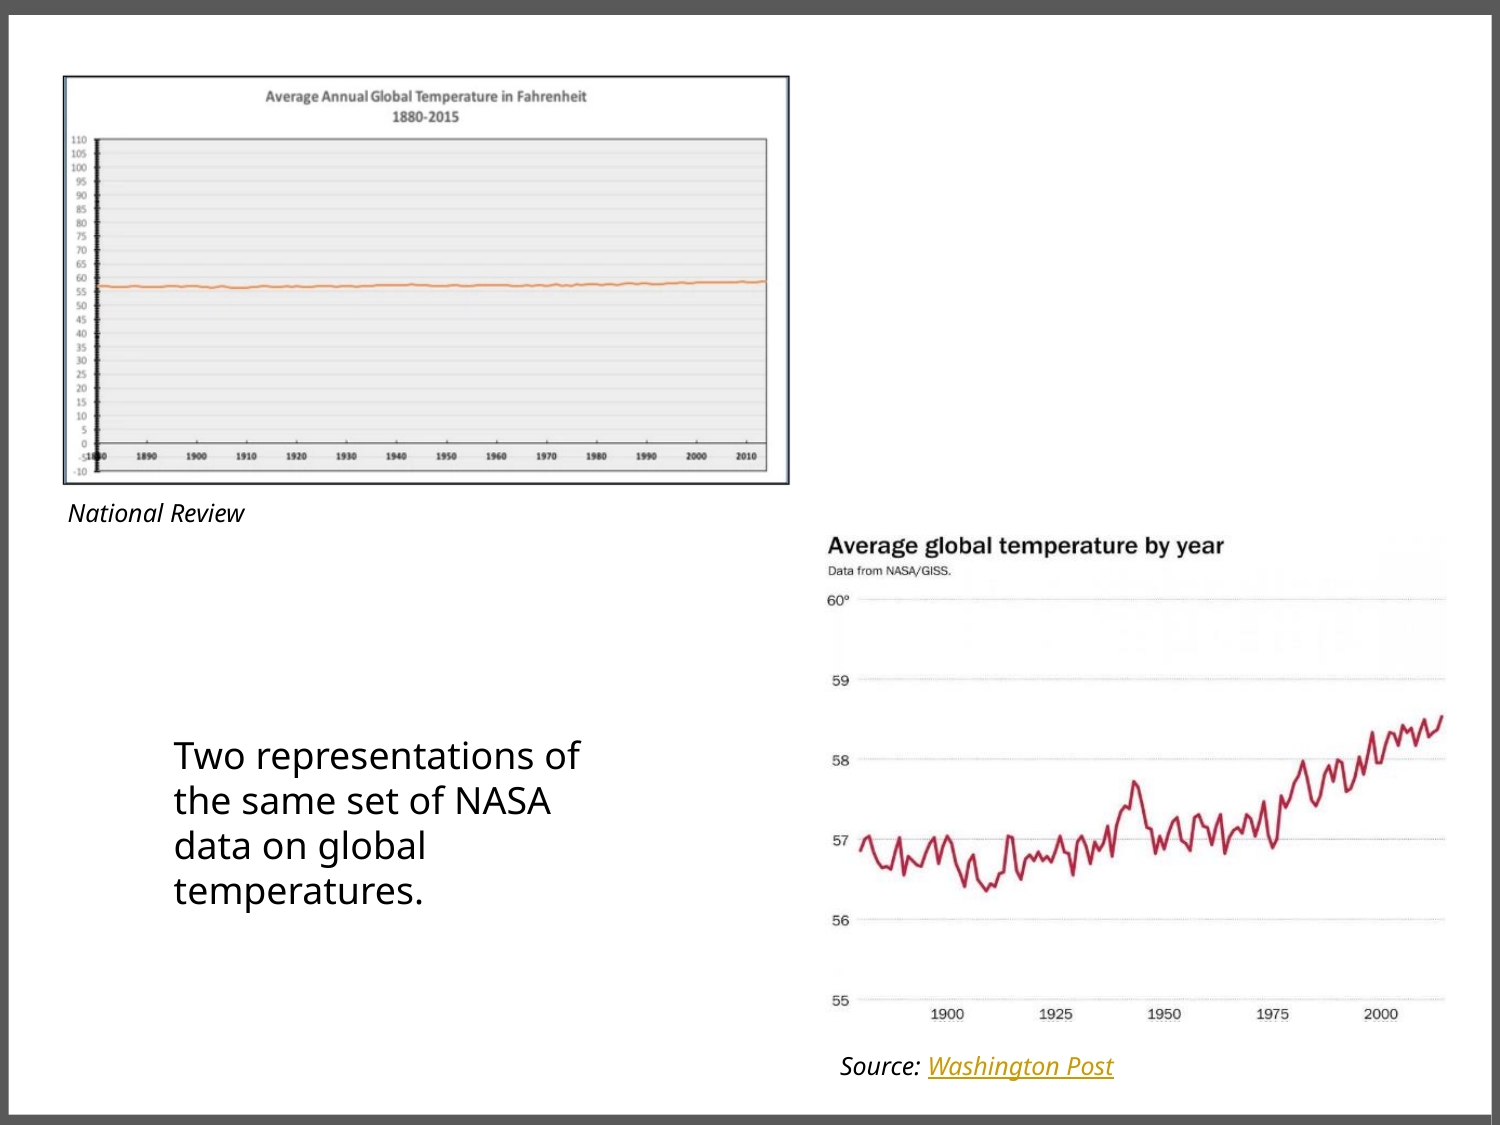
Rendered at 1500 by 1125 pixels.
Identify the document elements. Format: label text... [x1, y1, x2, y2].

picture [825, 535, 1447, 1022]
picture [52, 62, 806, 500]
text_box National Review [53, 500, 265, 535]
text_box Two representations of the same set of NASA data on global temperatures. [158, 724, 634, 920]
text_box Source: Washington Post [825, 1043, 1151, 1092]
